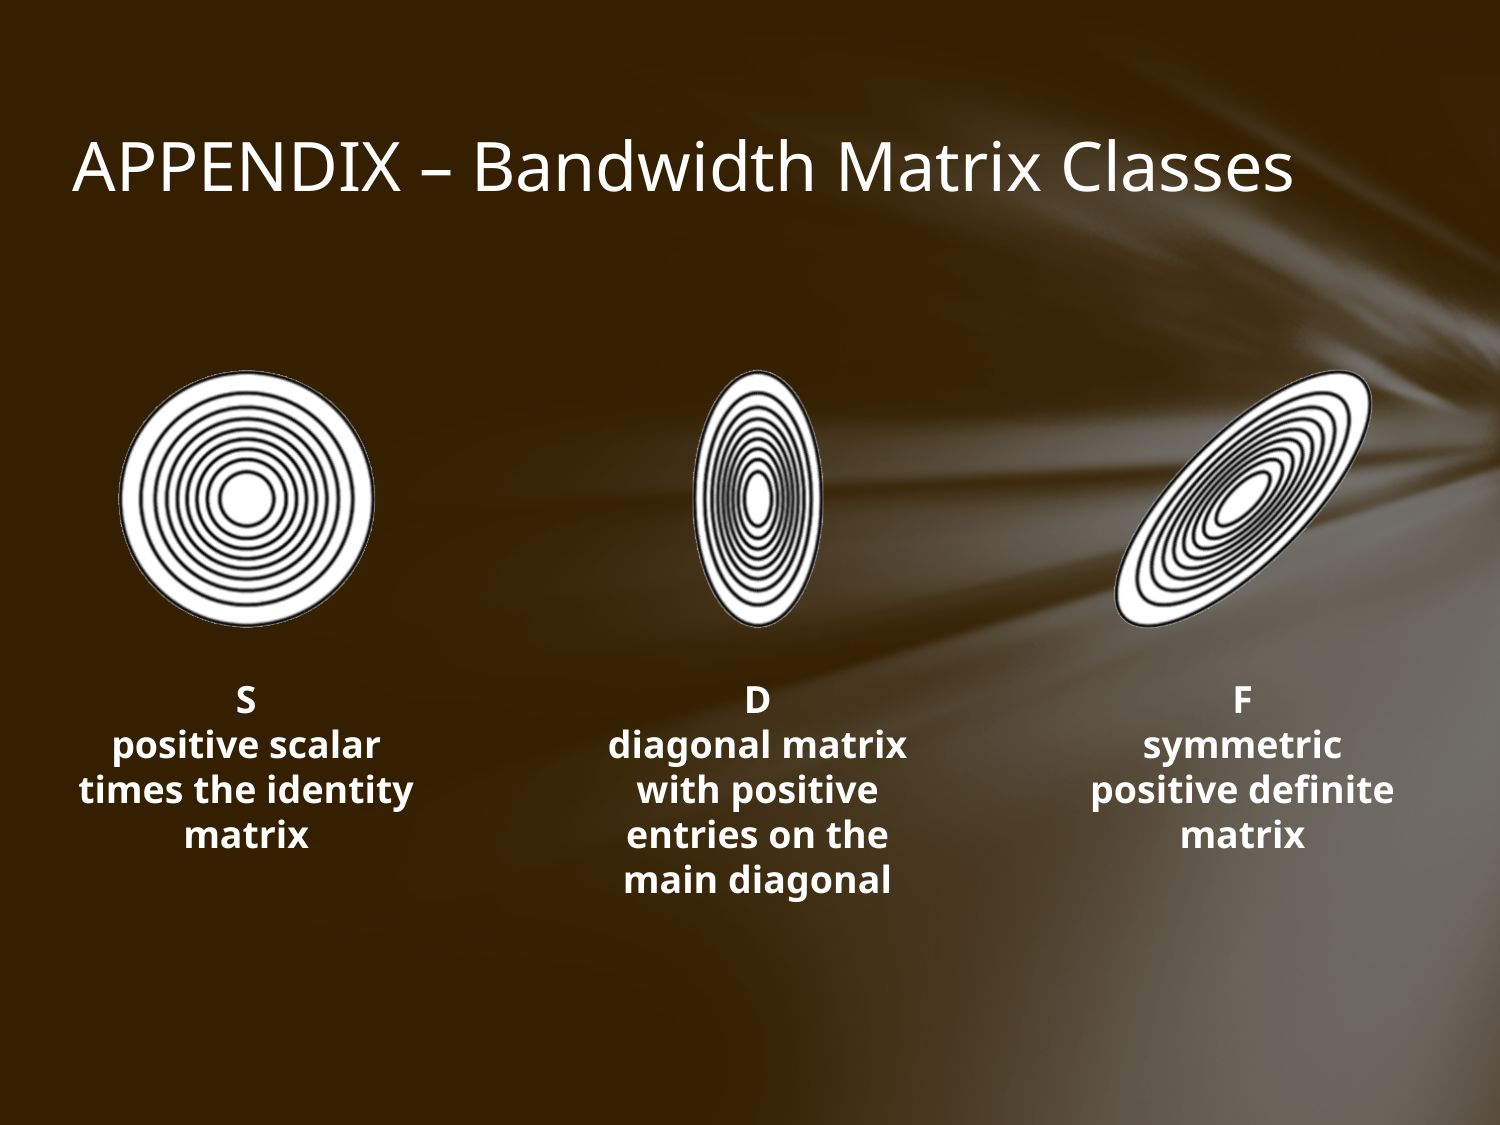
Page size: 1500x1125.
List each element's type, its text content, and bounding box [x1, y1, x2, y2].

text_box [49, 369, 443, 821]
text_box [569, 369, 946, 867]
title APPENDIX – Bandwidth Matrix Classes [57, 37, 1318, 213]
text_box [1072, 369, 1413, 821]
